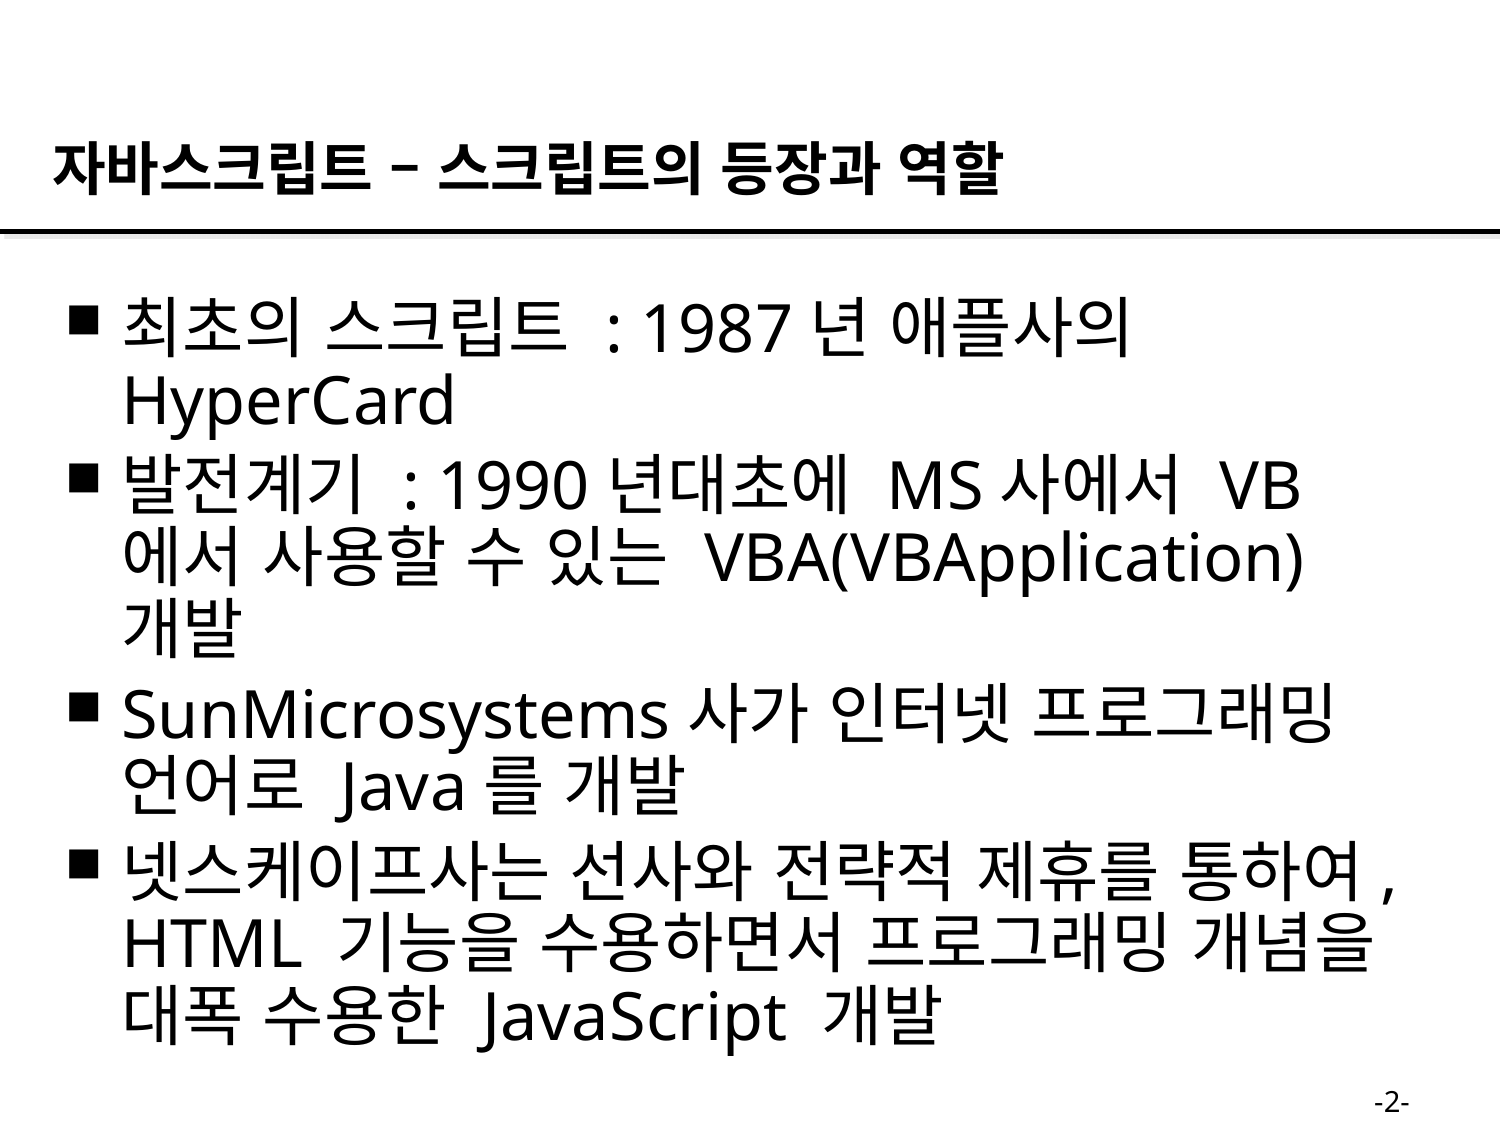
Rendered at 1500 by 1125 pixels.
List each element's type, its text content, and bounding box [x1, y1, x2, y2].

list 최초의 스크립트 : 1987년 애플사의HyperCard 발전계기 : 1990년대초에 MS사에서 VB에서 사용할 수 있는 VBA(VBApplication) 개발 SunMicrosystems사가 인터넷 프로그래밍 언어로 Java를 개발 넷스케이프사는 선사와 전략적 제휴를 통하여, HTML 기능을 수용하면서 프로그래밍 개념을 대폭 수용한 JavaScript 개발 [50, 287, 1450, 1013]
slide_number -2- [1074, 1075, 1425, 1125]
text_box 자바스크립트 – 스크립트의 등장과 역할 [37, 125, 1416, 210]
